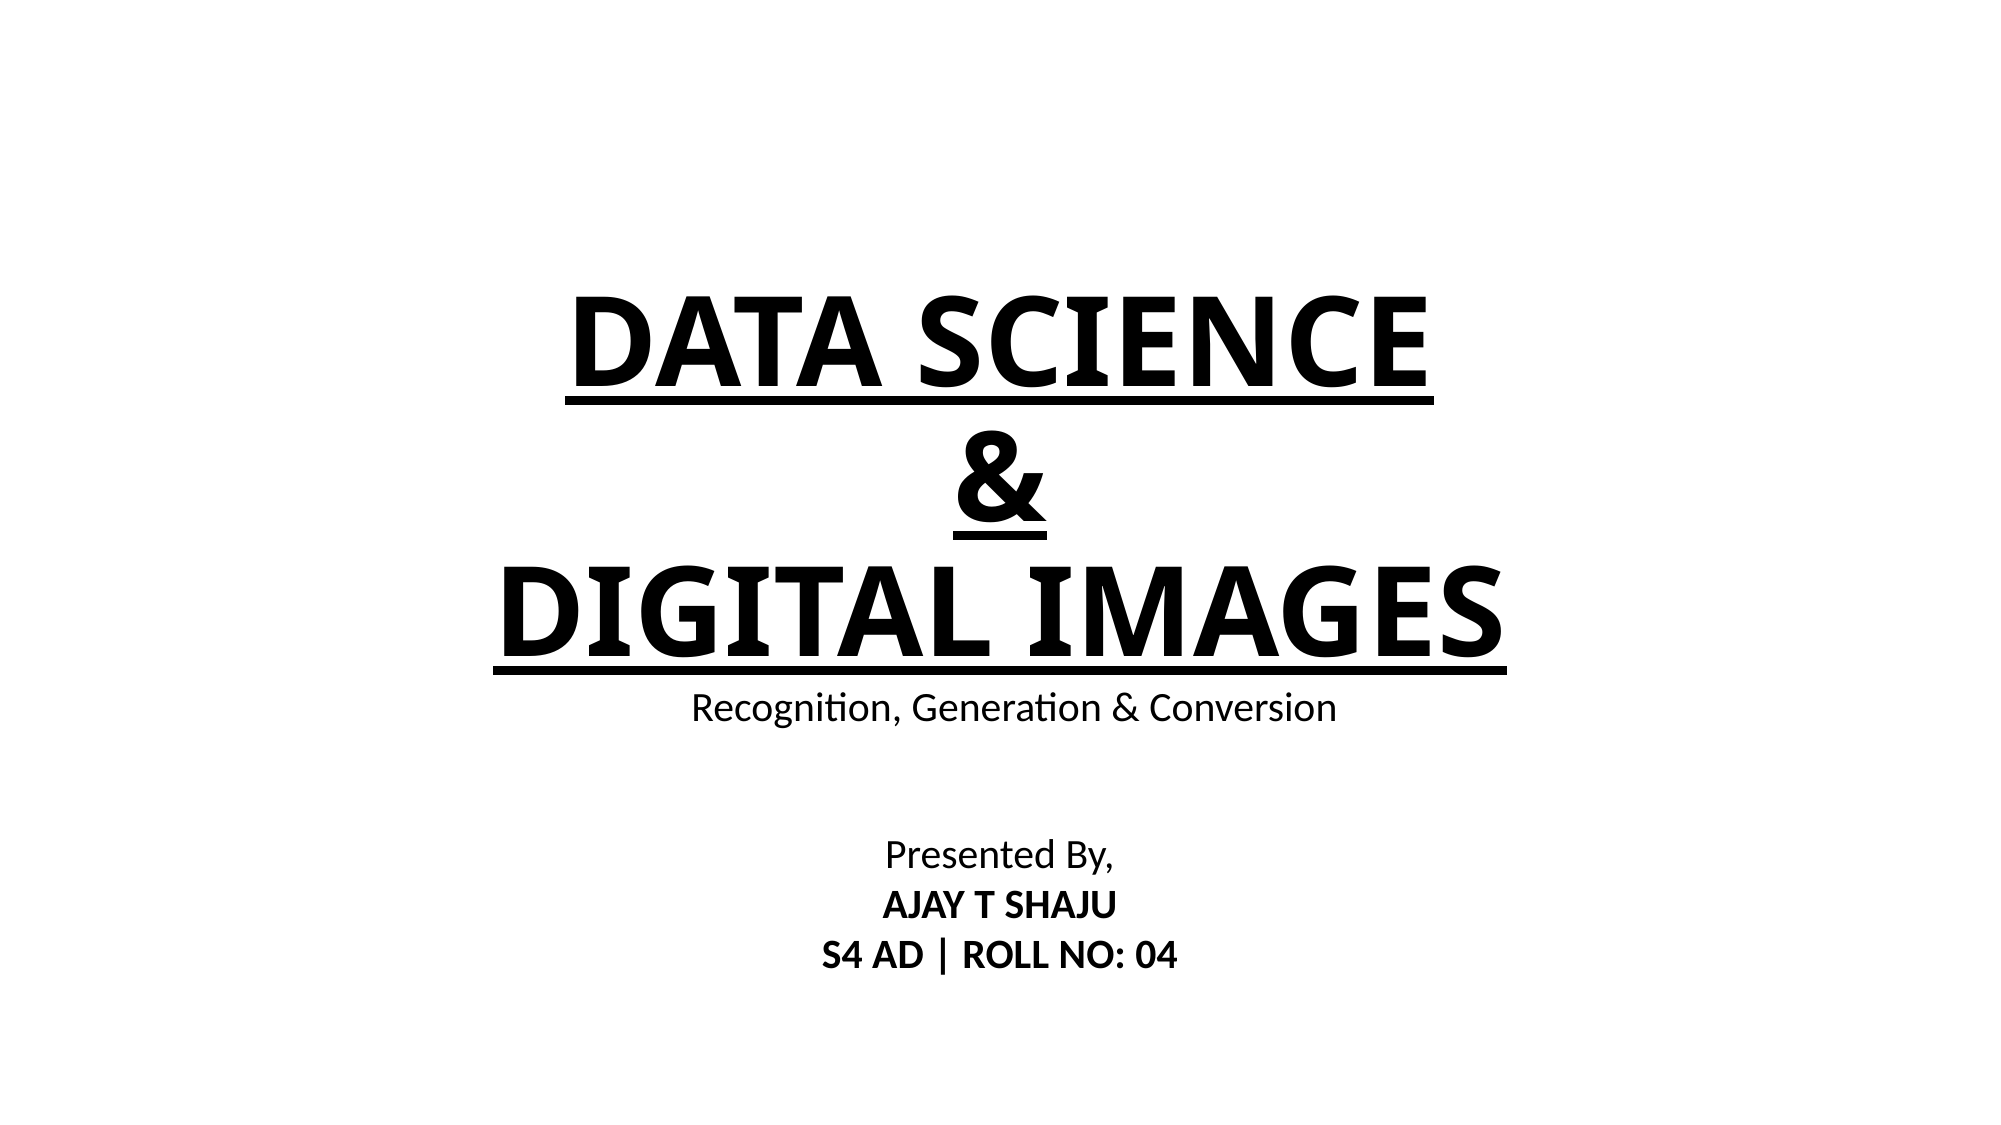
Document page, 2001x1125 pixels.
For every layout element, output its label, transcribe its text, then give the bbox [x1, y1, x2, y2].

text_box Recognition, Generation & Conversion [623, 672, 1406, 737]
title DATA SCIENCE & DIGITAL IMAGES [137, 372, 1863, 590]
text_box Presented By, AJAY T SHAJU S4 AD | ROLL NO: 04 [608, 819, 1392, 985]
